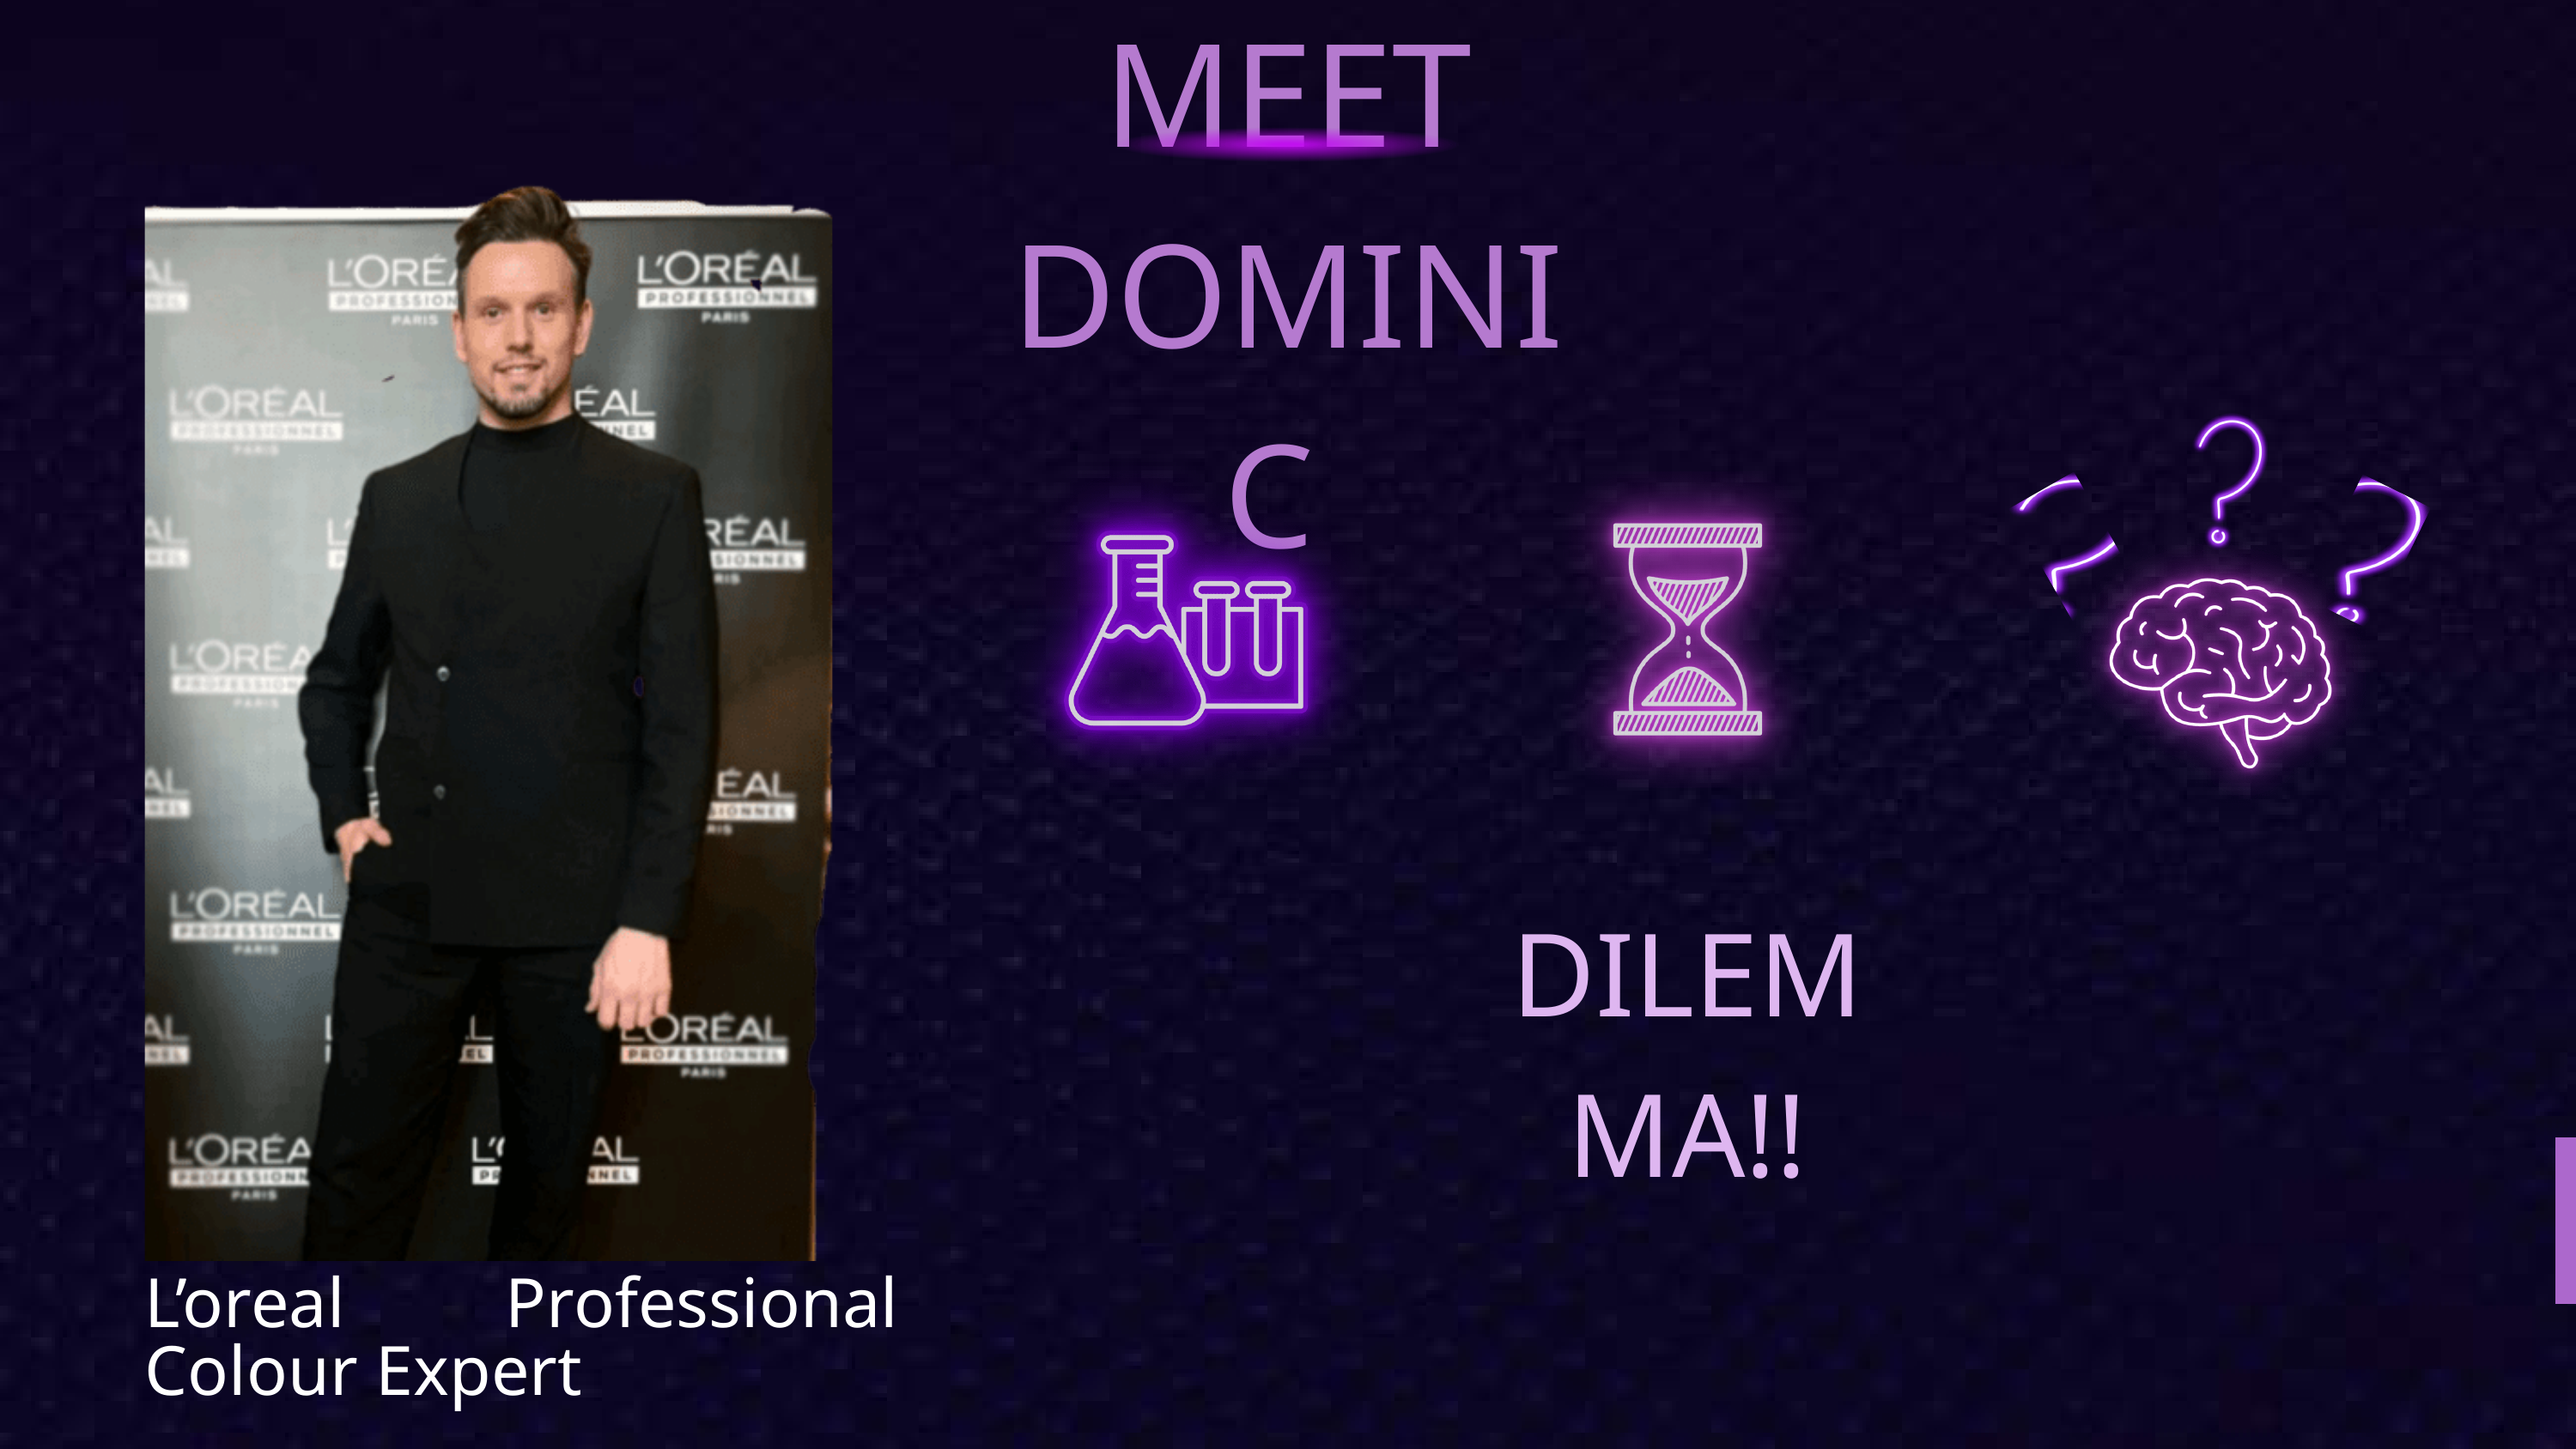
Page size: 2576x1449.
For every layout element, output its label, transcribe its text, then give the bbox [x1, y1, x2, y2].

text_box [2555, 1137, 2576, 1304]
text_box [1561, 471, 1814, 789]
text_box MEET DOMINIC [972, 0, 1604, 577]
text_box [1005, 449, 1367, 811]
text_box [0, 0, 2576, 1449]
text_box DILEMMA!! [1485, 878, 1890, 1201]
text_box [1114, 127, 1462, 162]
text_box L’oreal Professional Colour Expert [144, 1272, 899, 1409]
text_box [2008, 413, 2432, 808]
text_box [144, 161, 833, 1261]
